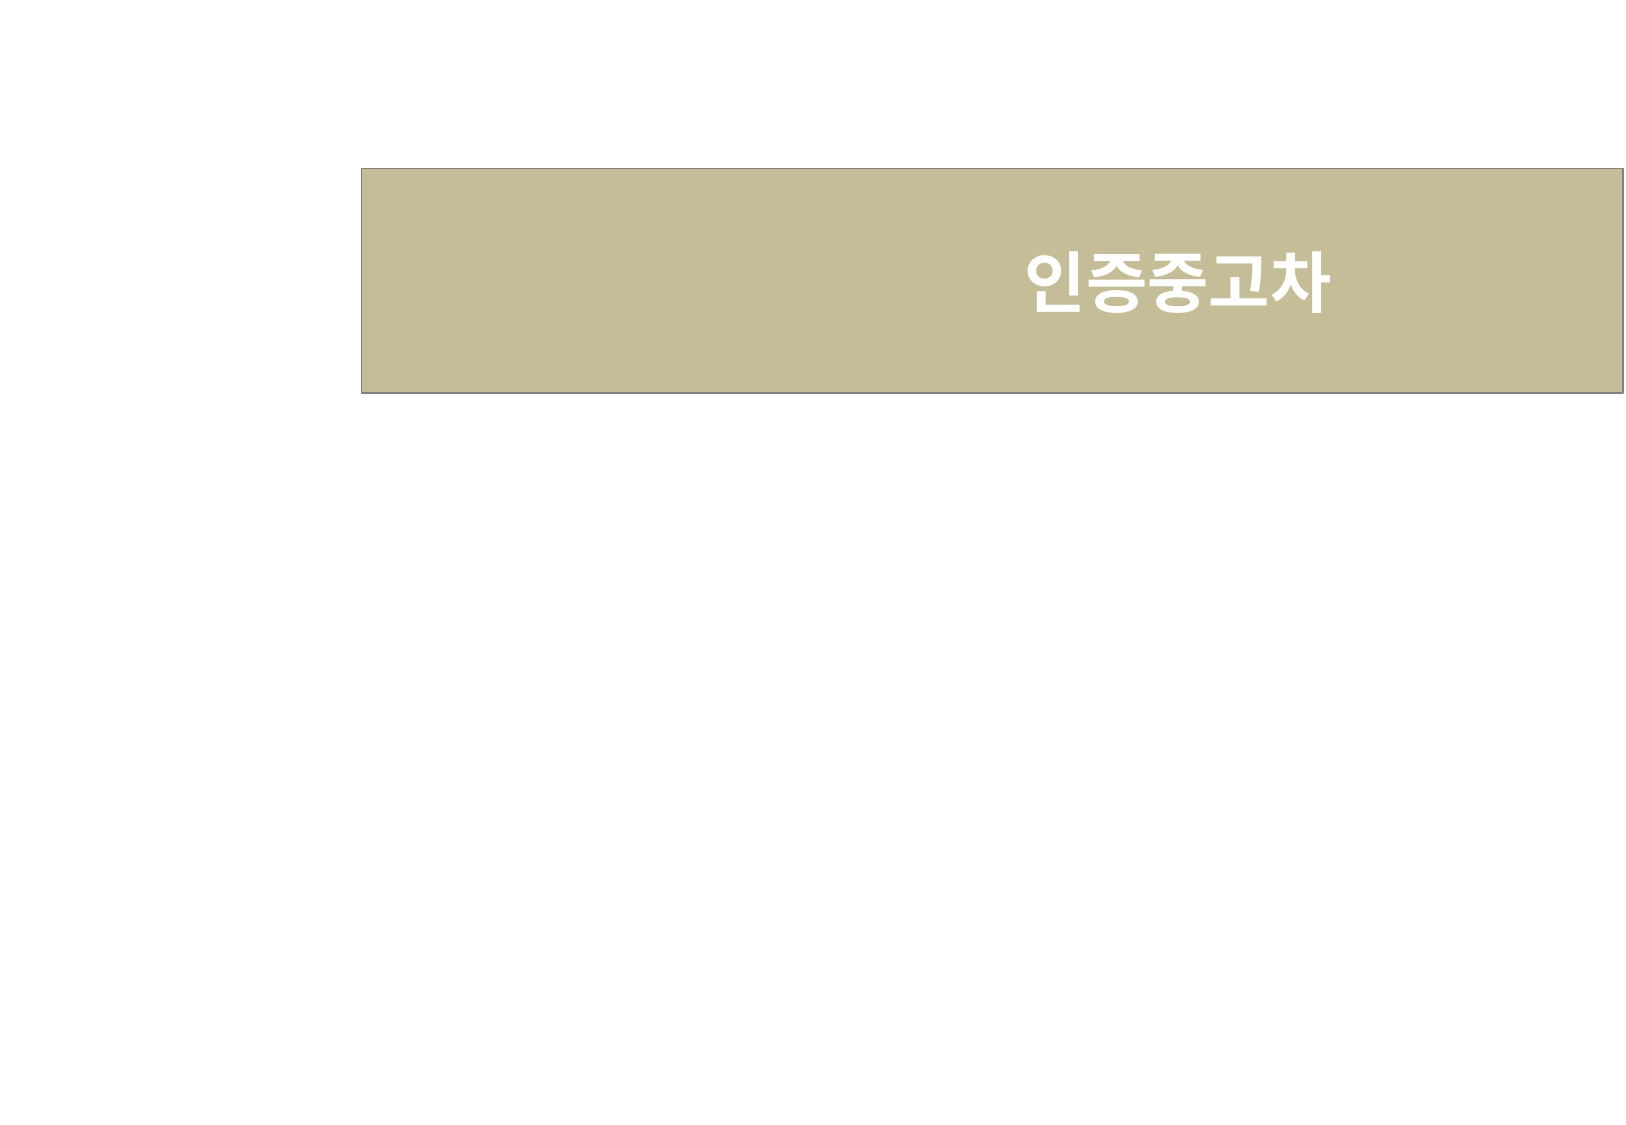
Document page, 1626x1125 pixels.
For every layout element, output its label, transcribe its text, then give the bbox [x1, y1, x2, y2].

text_box 인증중고차 [359, 167, 1625, 395]
